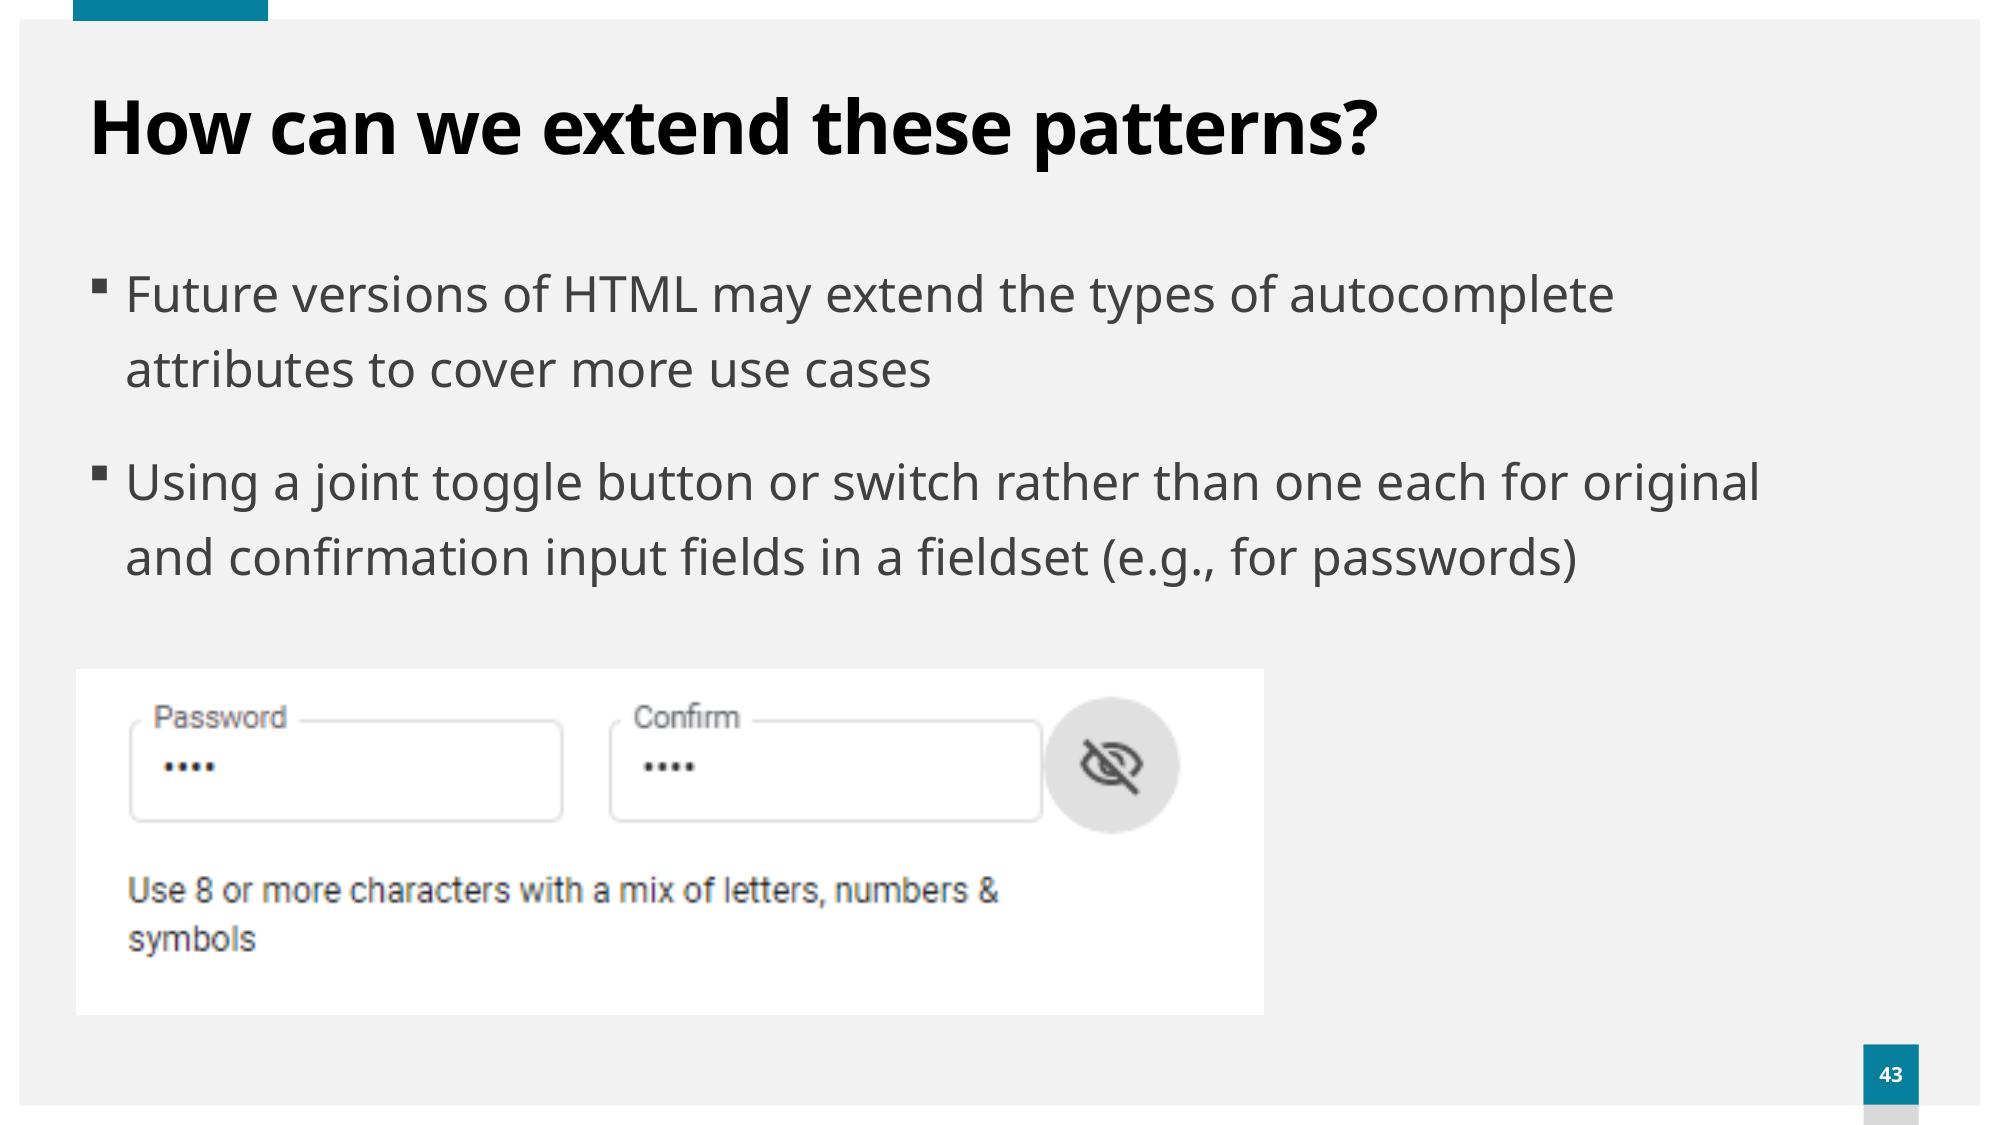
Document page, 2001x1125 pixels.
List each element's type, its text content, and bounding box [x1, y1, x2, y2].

list Future versions of HTML may extend the types of autocomplete attributes to cover more use cases Using a joint toggle button or switch rather than one each for original and confirmation input fields in a fieldset (e.g., for passwords) [73, 239, 1787, 640]
title How can we extend these patterns? [73, 82, 1907, 179]
picture [76, 669, 1264, 1015]
